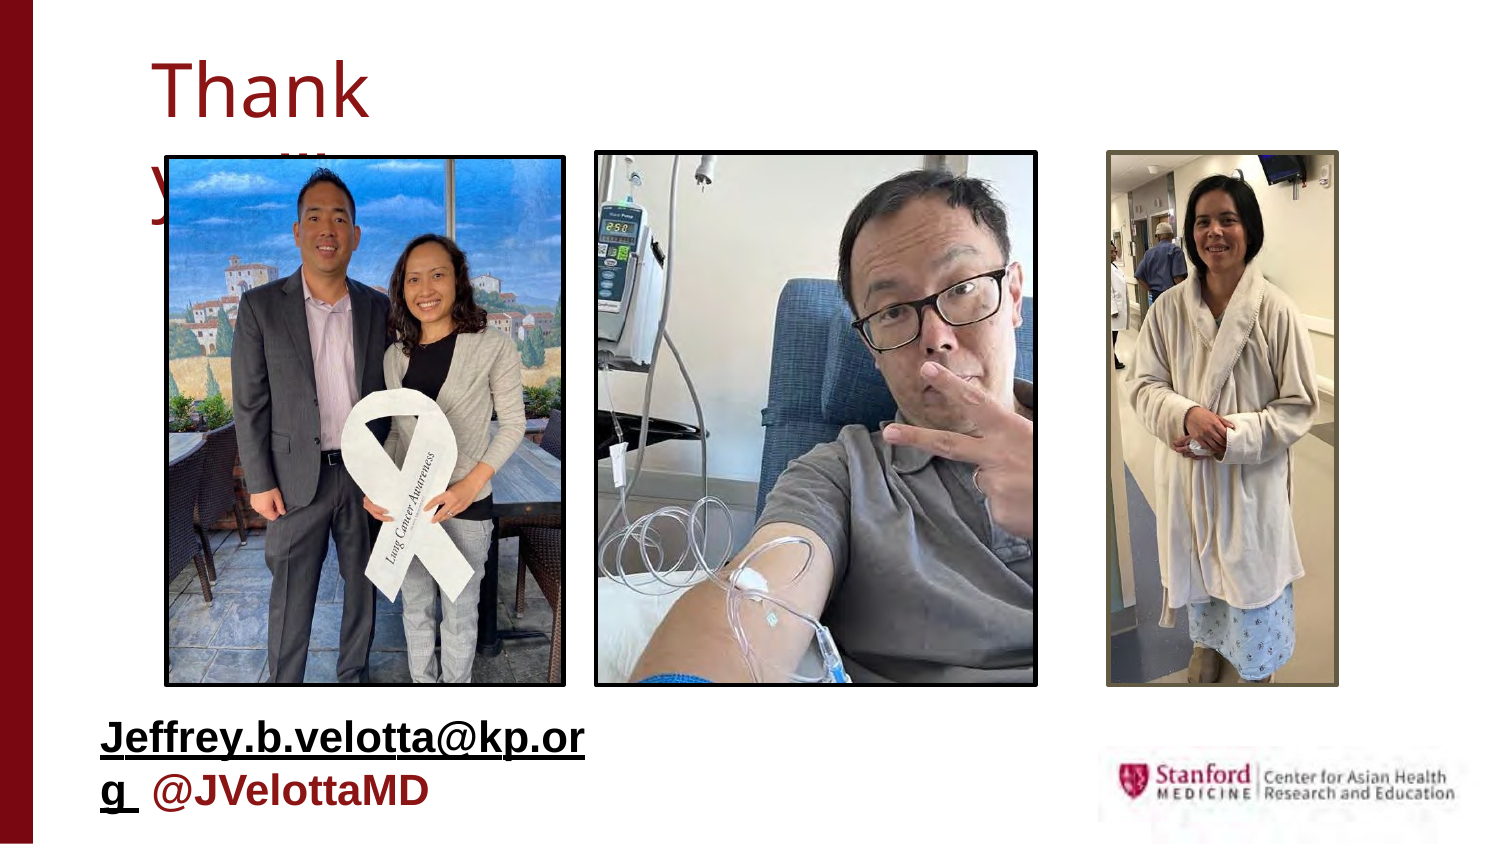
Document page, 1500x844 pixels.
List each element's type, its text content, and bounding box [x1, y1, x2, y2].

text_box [1105, 149, 1340, 688]
picture [1098, 746, 1483, 844]
title Thank you!!! [149, 40, 567, 223]
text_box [163, 154, 566, 688]
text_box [593, 149, 1038, 688]
text_box Jeffrey.b.velotta@kp.org @JVelottaMD [98, 707, 614, 815]
